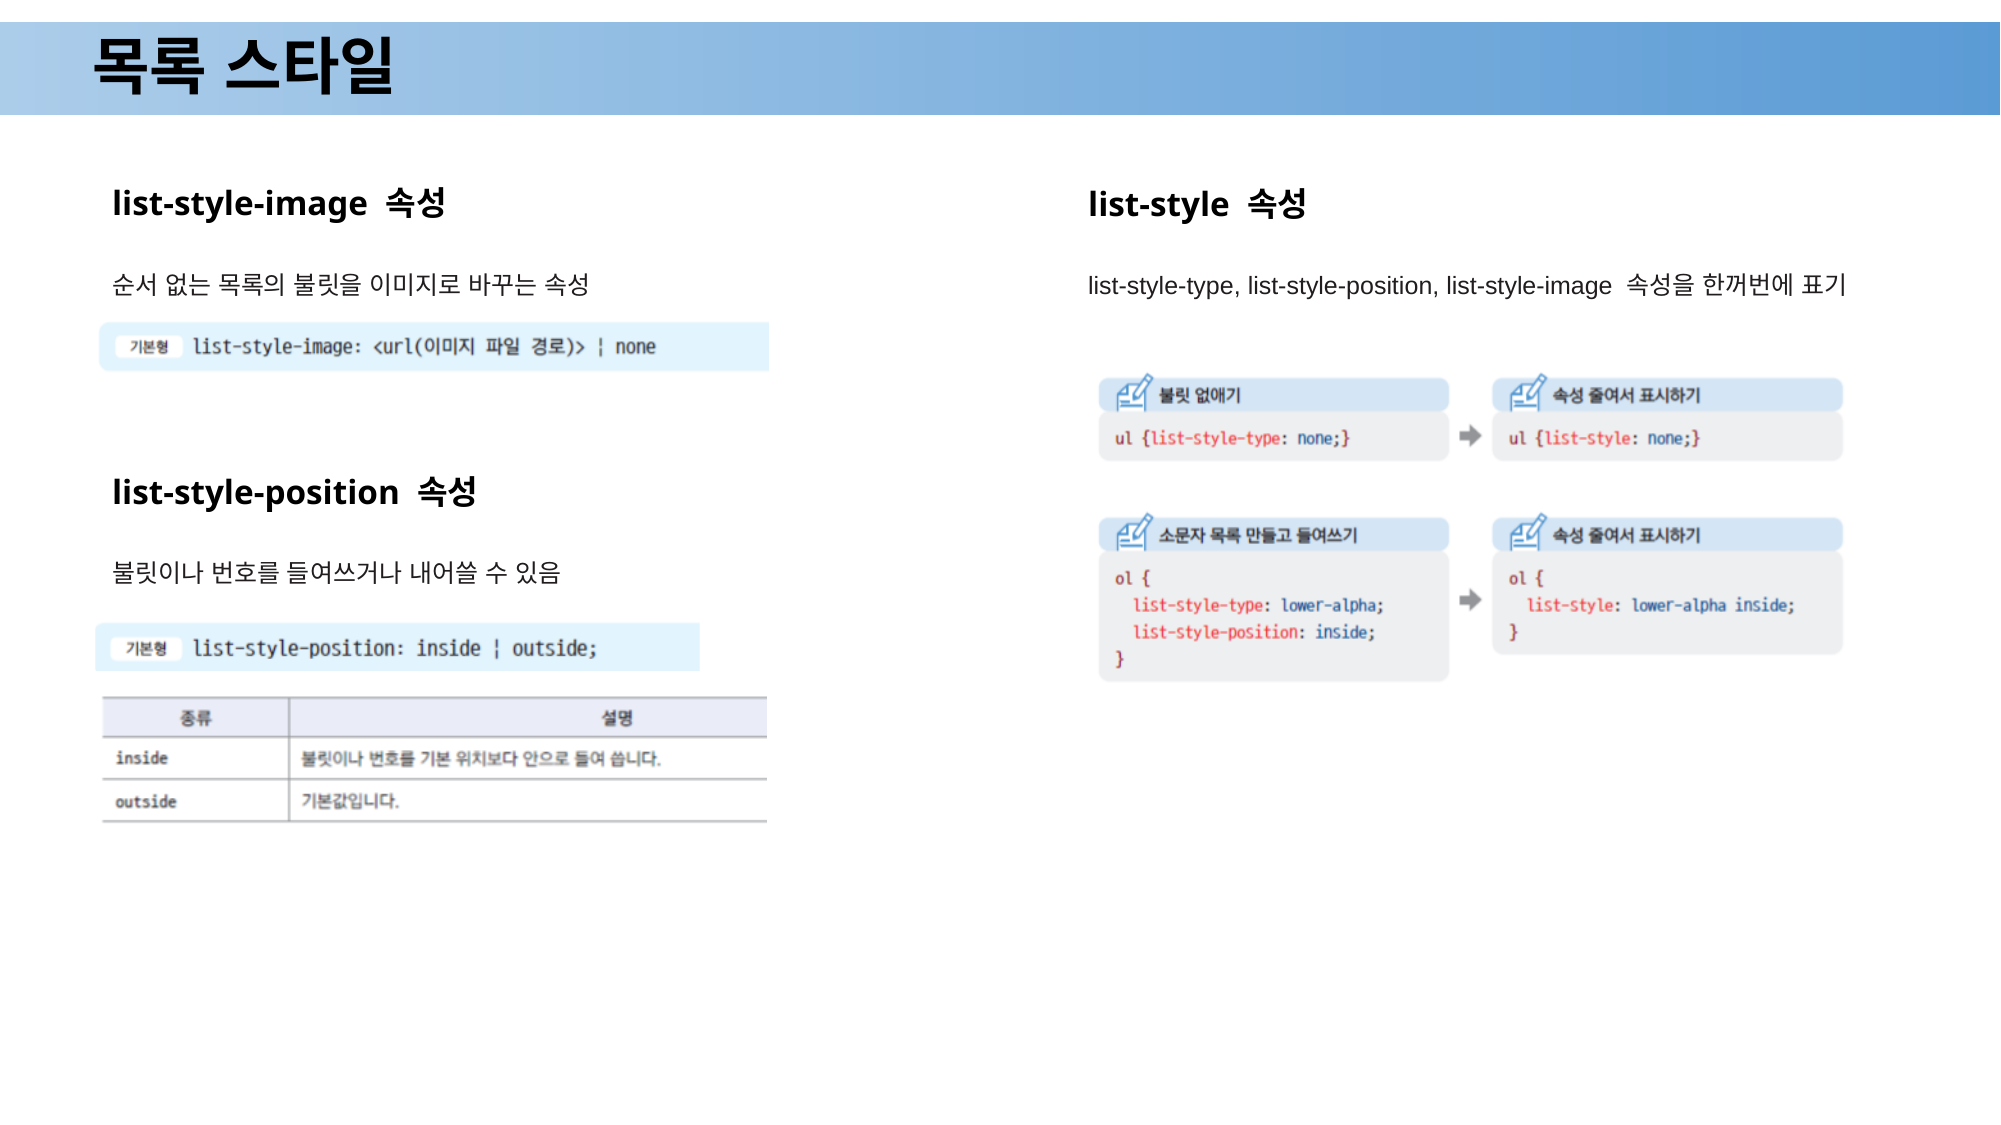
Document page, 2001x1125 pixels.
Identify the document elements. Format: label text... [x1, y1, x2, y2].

text_box 불릿이나 번호를 들여쓰거나 내어쓸 수 있음 [97, 535, 702, 595]
text_box list-style 속성 [1073, 176, 1717, 231]
picture [95, 688, 767, 829]
title 목록 스타일 [77, 22, 1569, 116]
picture [95, 618, 700, 671]
picture [97, 321, 769, 374]
text_box list-style-image 속성 [97, 174, 741, 230]
text_box 순서 없는 목록의 불릿을 이미지로 바꾸는 속성 [97, 247, 969, 308]
text_box list-style-position 속성 [97, 463, 741, 519]
text_box list-style-type, list-style-position, list-style-image 속성을 한꺼번에 표기 [1073, 247, 1916, 308]
picture [1089, 359, 1861, 689]
